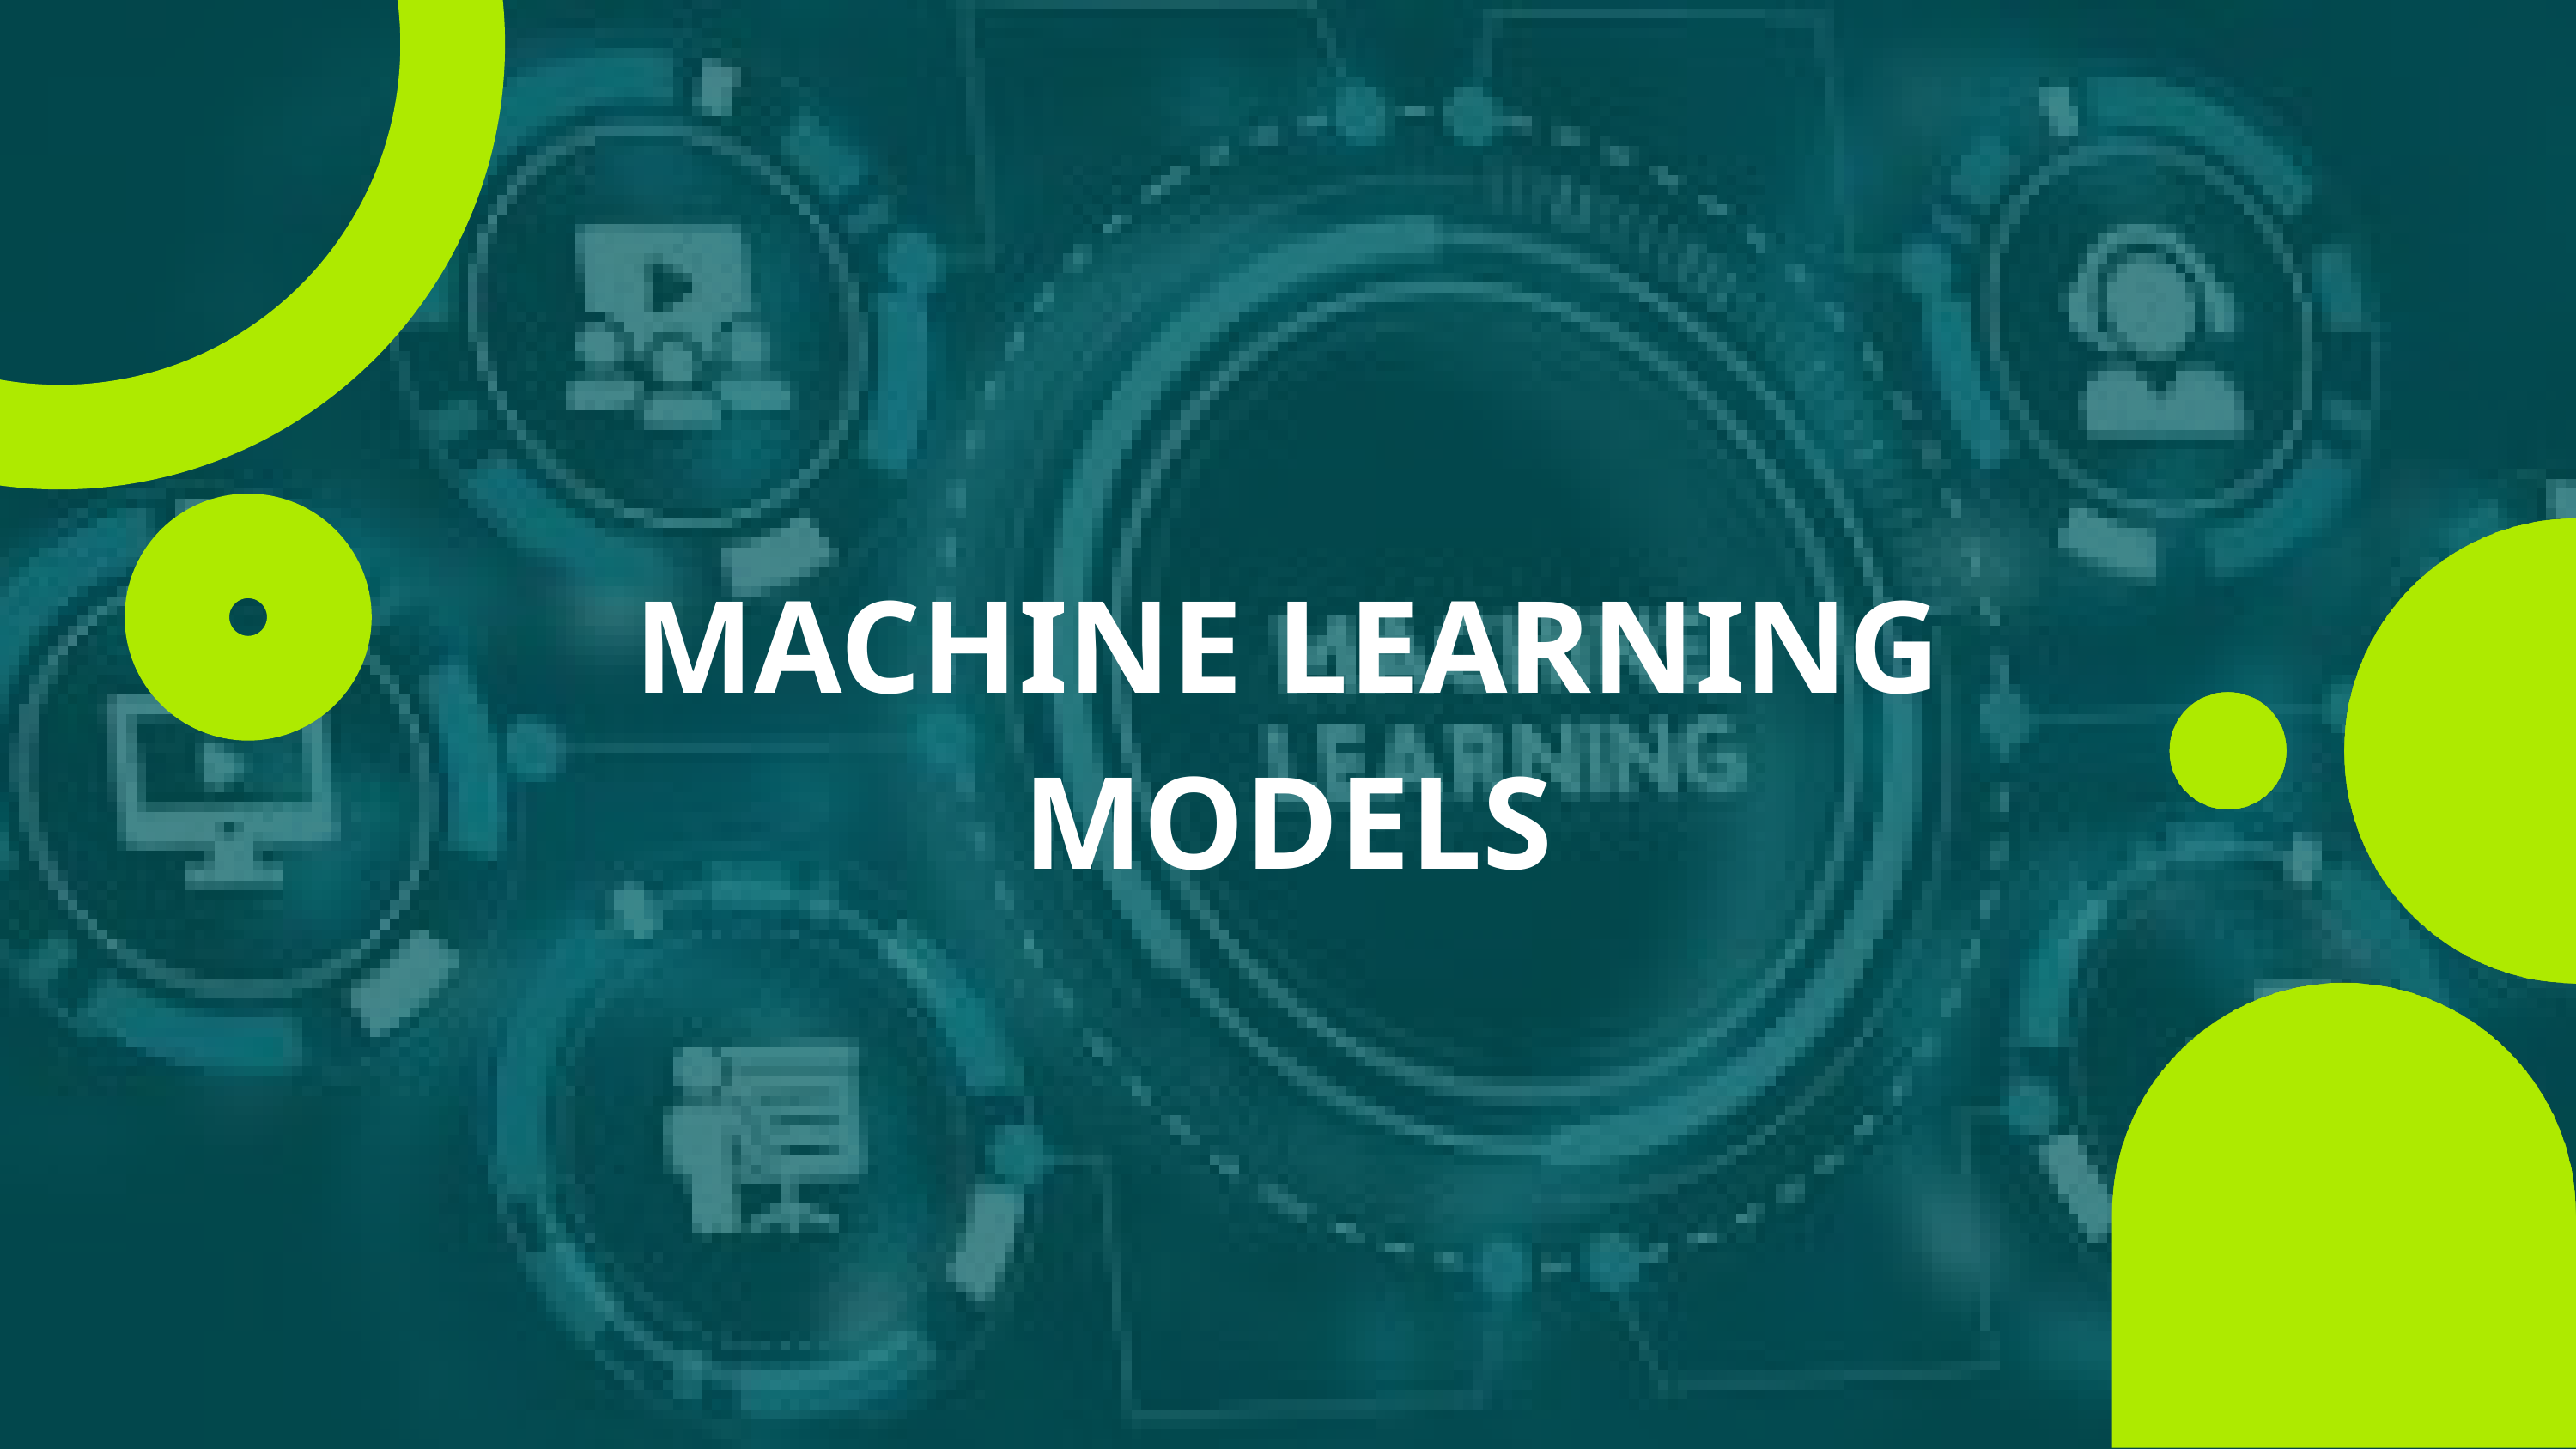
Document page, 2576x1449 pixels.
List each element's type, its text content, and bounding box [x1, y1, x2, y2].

text_box MACHINE LEARNING MODELS [550, 543, 2026, 895]
text_box [2111, 517, 2576, 1449]
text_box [0, 0, 453, 438]
text_box [0, 0, 2576, 1449]
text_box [176, 545, 320, 688]
